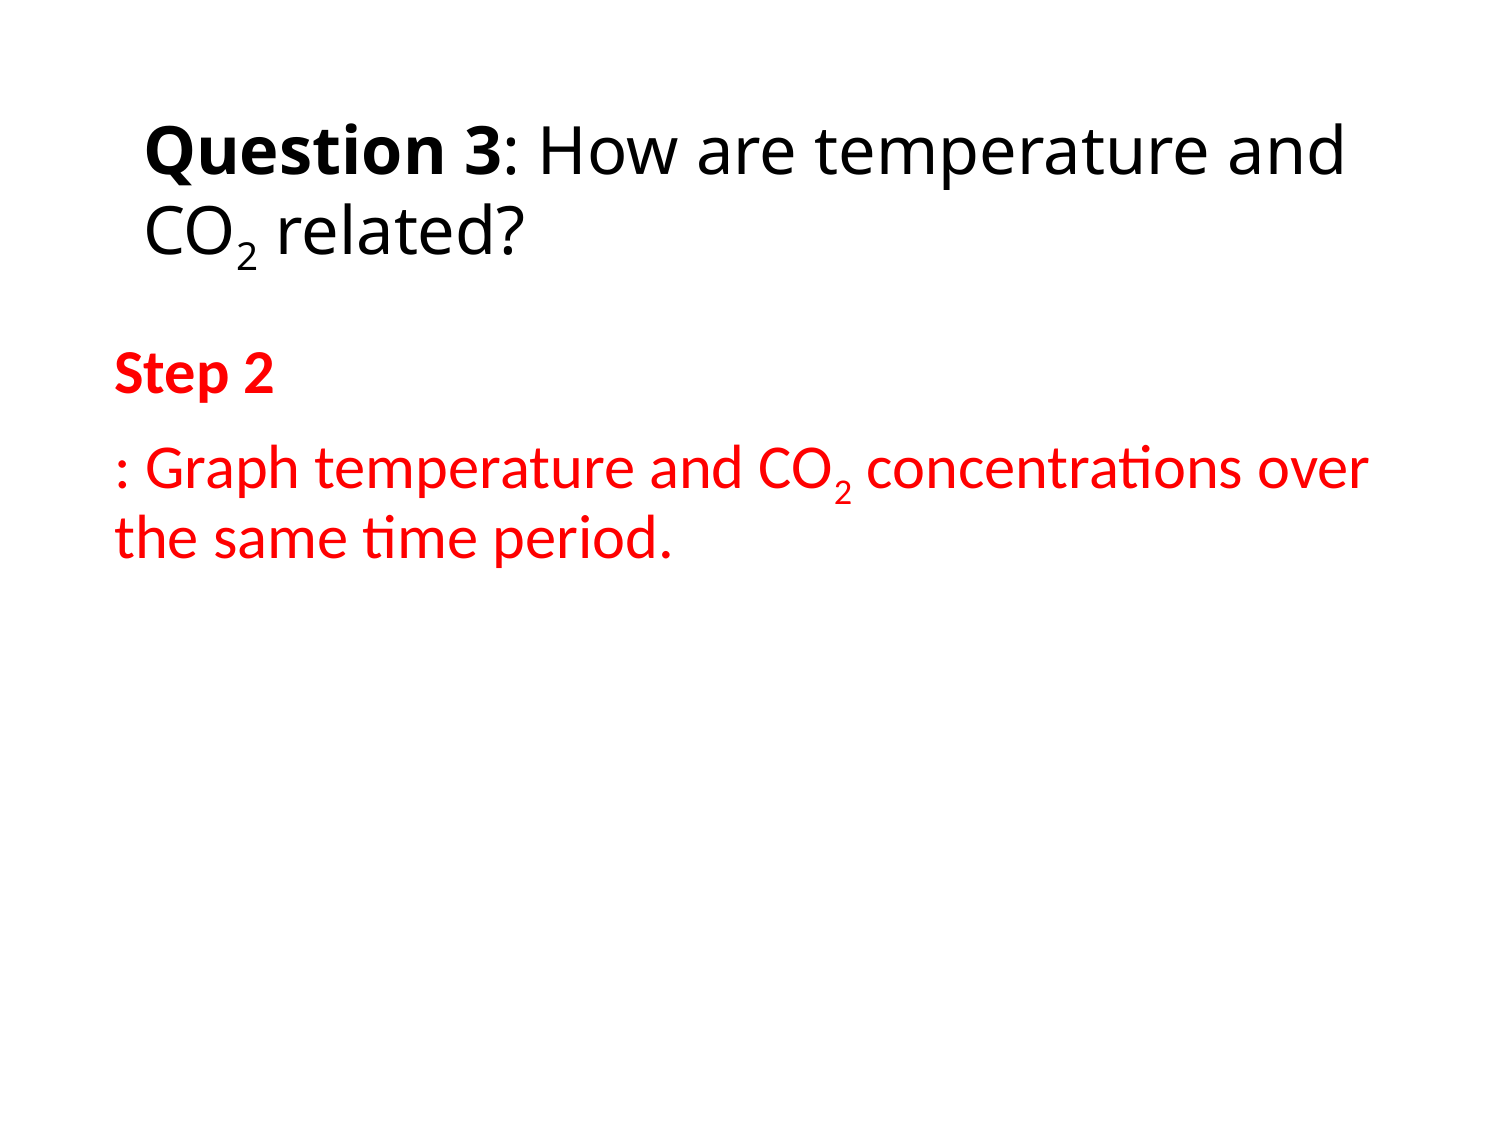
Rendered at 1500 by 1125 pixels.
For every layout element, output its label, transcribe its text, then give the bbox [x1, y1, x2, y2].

text_box Step 2 : Graph temperature and CO2 concentrations over the same time period. [103, 333, 1397, 870]
text_box Question 3: How are temperature and CO2 related? [128, 84, 1422, 303]
